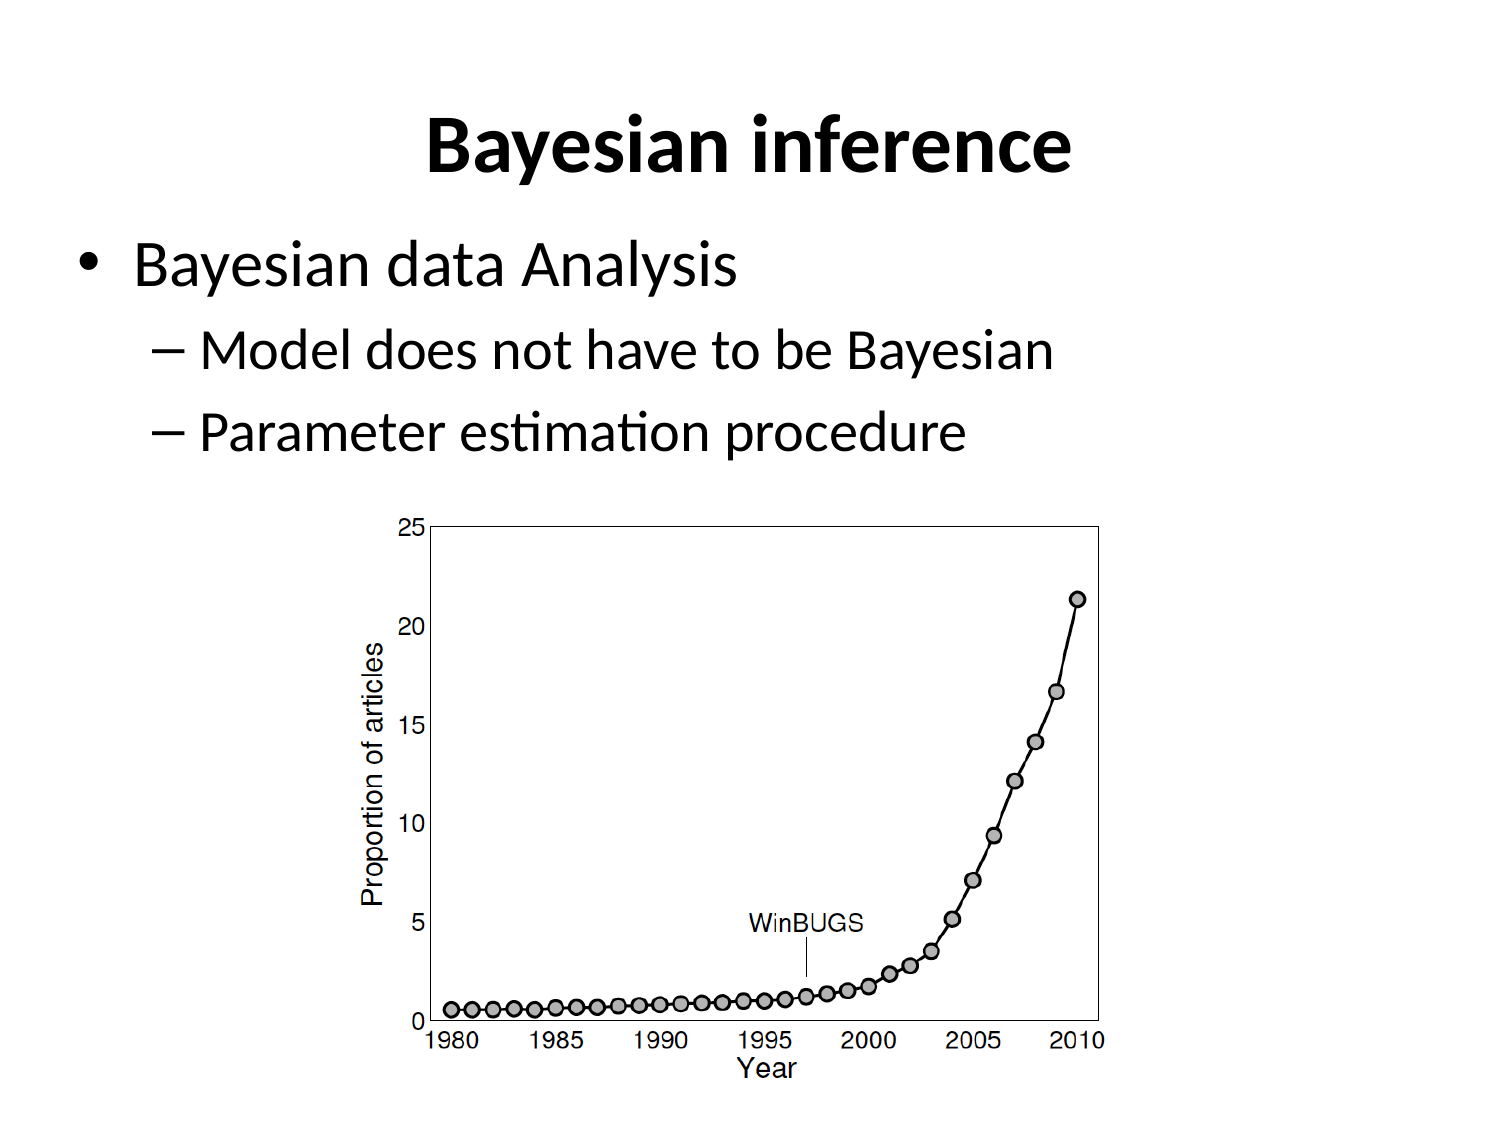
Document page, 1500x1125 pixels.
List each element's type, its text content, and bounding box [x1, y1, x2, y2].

list Bayesian data Analysis Model does not have to be Bayesian Parameter estimation procedure [62, 212, 1413, 955]
title Bayesian inference [75, 45, 1425, 233]
picture [312, 487, 1188, 1099]
